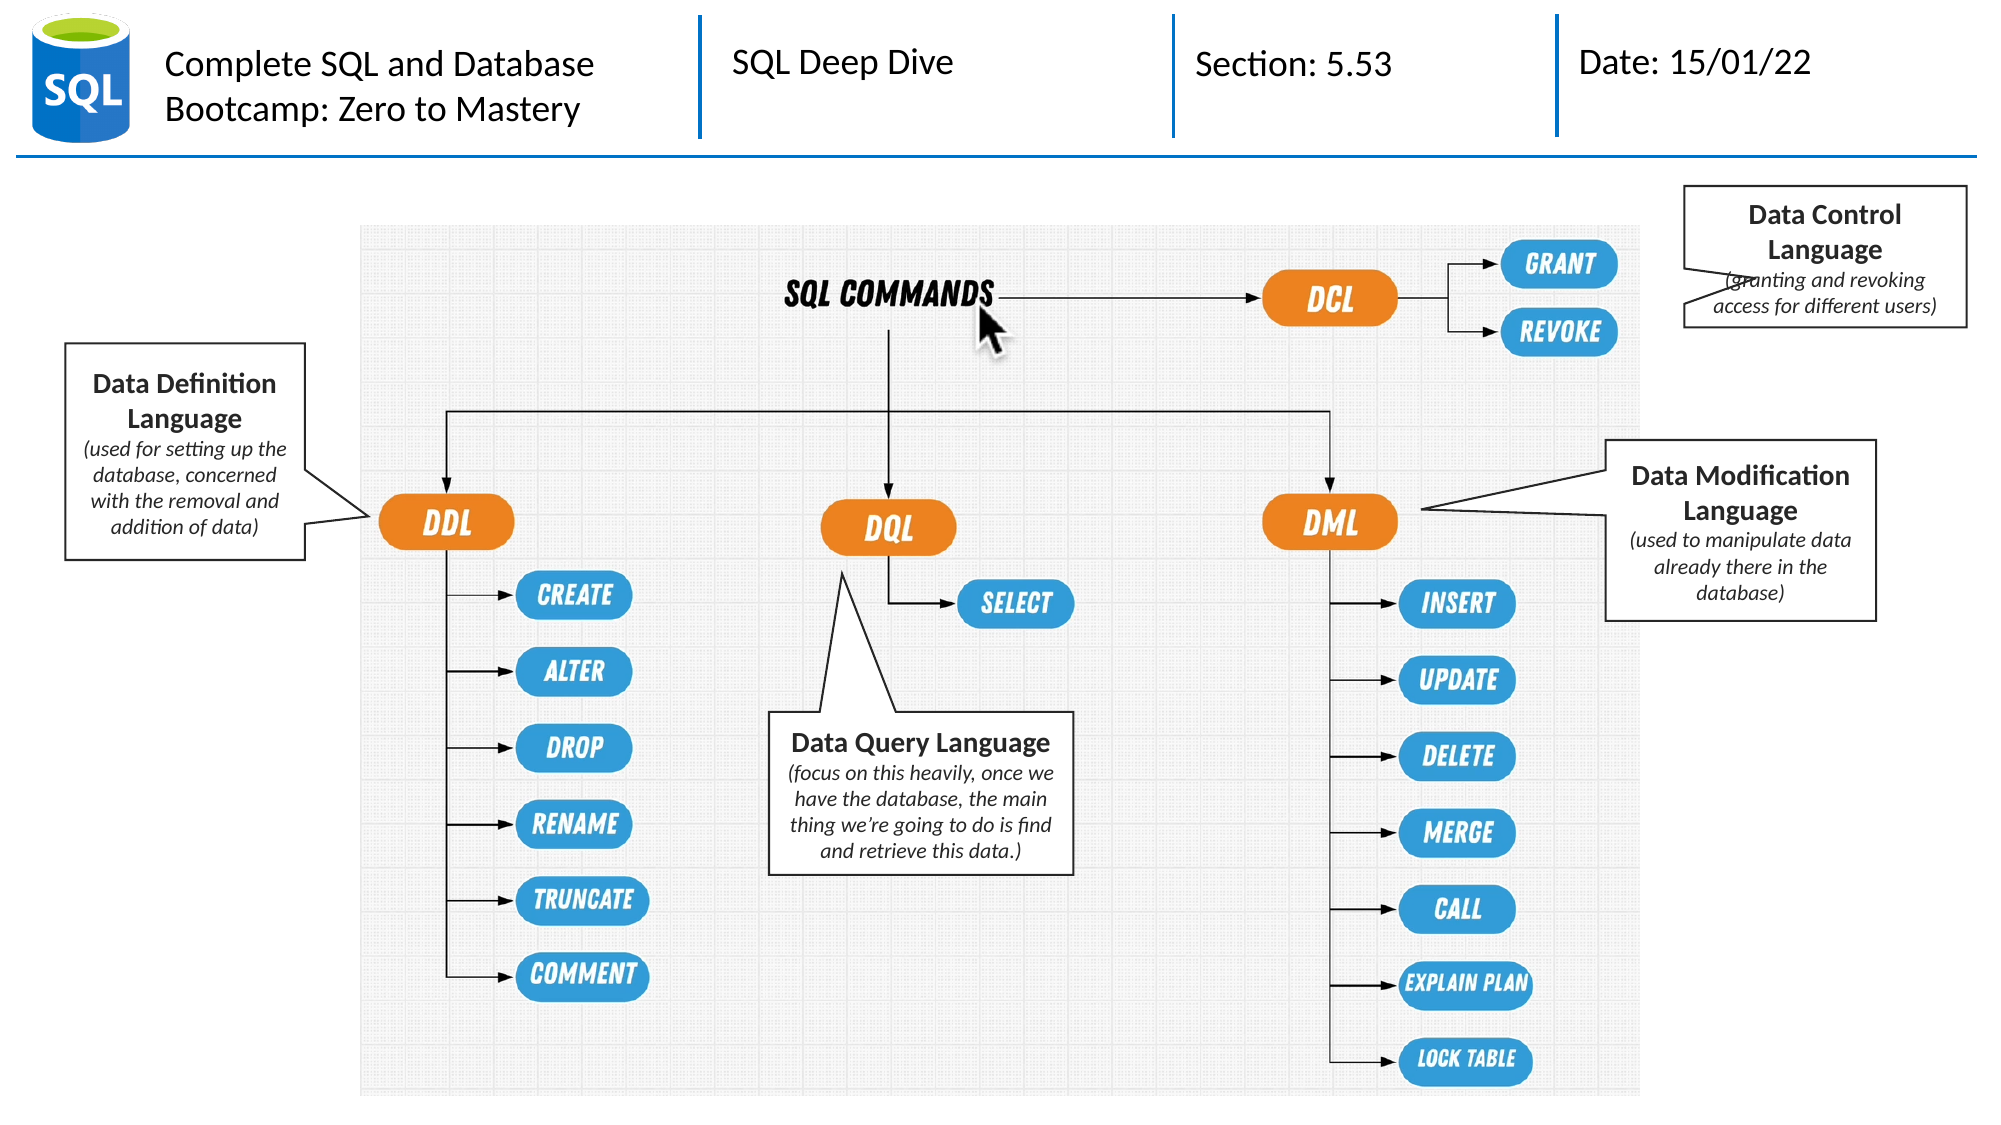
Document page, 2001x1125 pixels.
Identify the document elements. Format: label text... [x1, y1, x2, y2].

text_box Data Definition Language (used for setting up the database, concerned with the removal and addition of data) [64, 342, 360, 562]
text_box Data Modification Language (used to manipulate data already there in the database) [1640, 438, 1878, 622]
picture [360, 225, 1640, 1096]
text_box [16, 13, 1978, 157]
text_box Data Control Language (granting and revoking access for different users) [1683, 184, 1968, 329]
